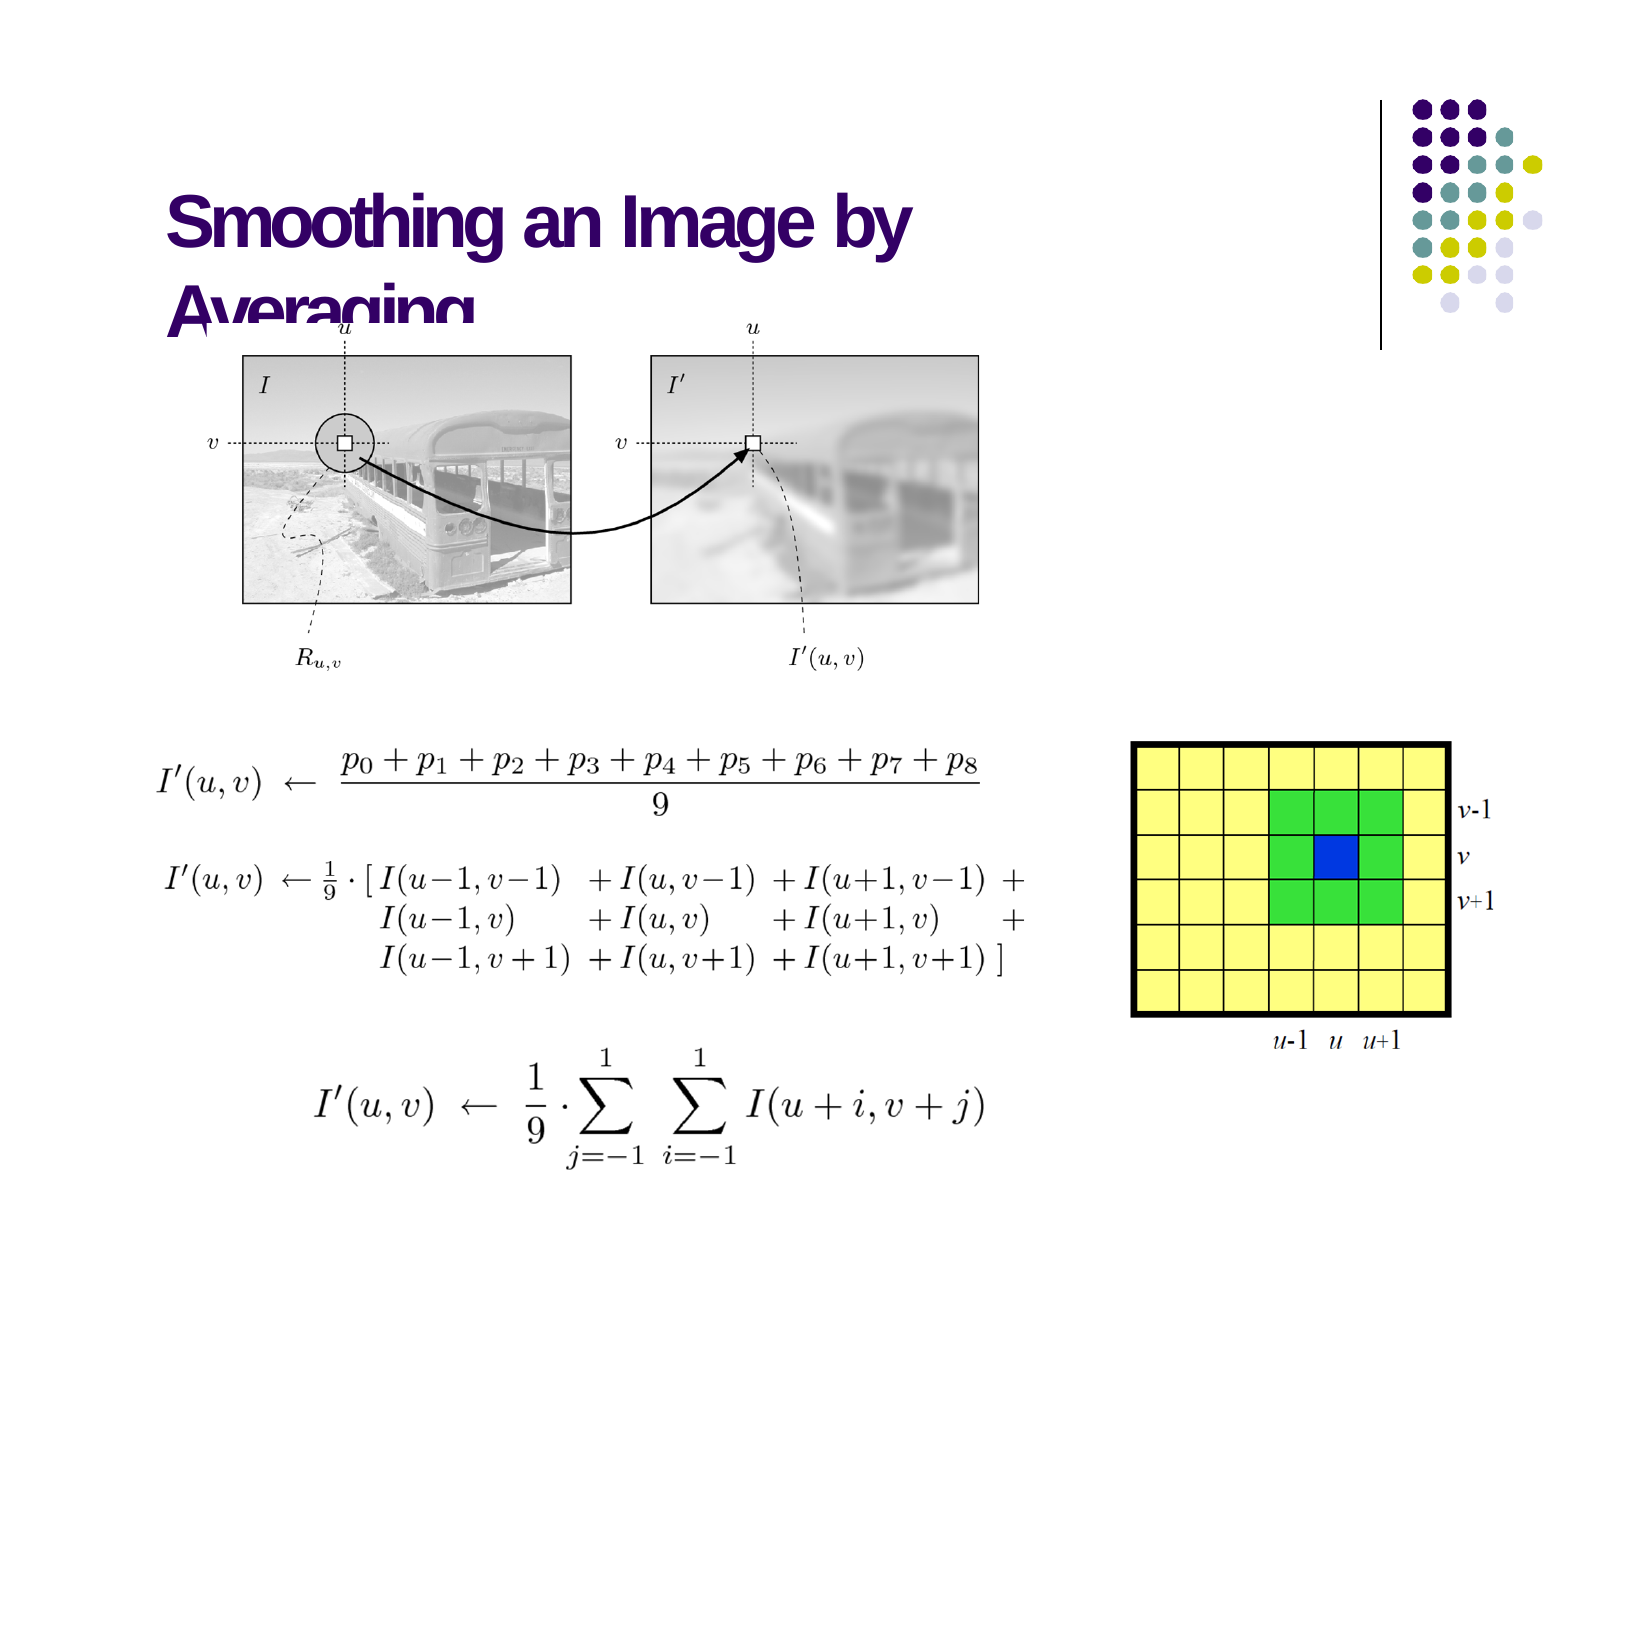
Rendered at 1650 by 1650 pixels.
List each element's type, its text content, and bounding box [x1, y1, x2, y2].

picture [1467, 99, 1487, 120]
picture [1522, 210, 1543, 230]
picture [1412, 99, 1433, 120]
picture [1412, 155, 1433, 174]
picture [1440, 265, 1460, 284]
text_box [164, 861, 1025, 977]
picture [1412, 237, 1433, 258]
picture [1440, 210, 1460, 230]
picture [1440, 292, 1460, 313]
picture [1495, 265, 1514, 284]
picture [1467, 237, 1487, 258]
picture [1495, 210, 1514, 230]
picture [1440, 127, 1460, 147]
picture [1440, 155, 1460, 174]
picture [1495, 292, 1514, 313]
picture [1467, 155, 1487, 174]
picture [1440, 237, 1460, 258]
picture [1495, 237, 1514, 258]
picture [1440, 182, 1460, 203]
text_box [156, 747, 980, 816]
picture [1412, 210, 1433, 230]
text_box [206, 323, 980, 671]
picture [1495, 182, 1514, 203]
picture [1467, 127, 1487, 147]
picture [1495, 127, 1514, 147]
picture [1440, 99, 1460, 120]
text_box [313, 1047, 984, 1170]
text_box [1130, 741, 1494, 1049]
picture [1467, 265, 1487, 284]
picture [1495, 155, 1514, 174]
picture [1522, 155, 1543, 174]
picture [1467, 210, 1487, 230]
title Smoothing an Image by Averaging [163, 170, 1230, 449]
picture [1467, 182, 1487, 203]
picture [1412, 265, 1433, 284]
picture [1412, 127, 1433, 147]
picture [1412, 182, 1433, 203]
